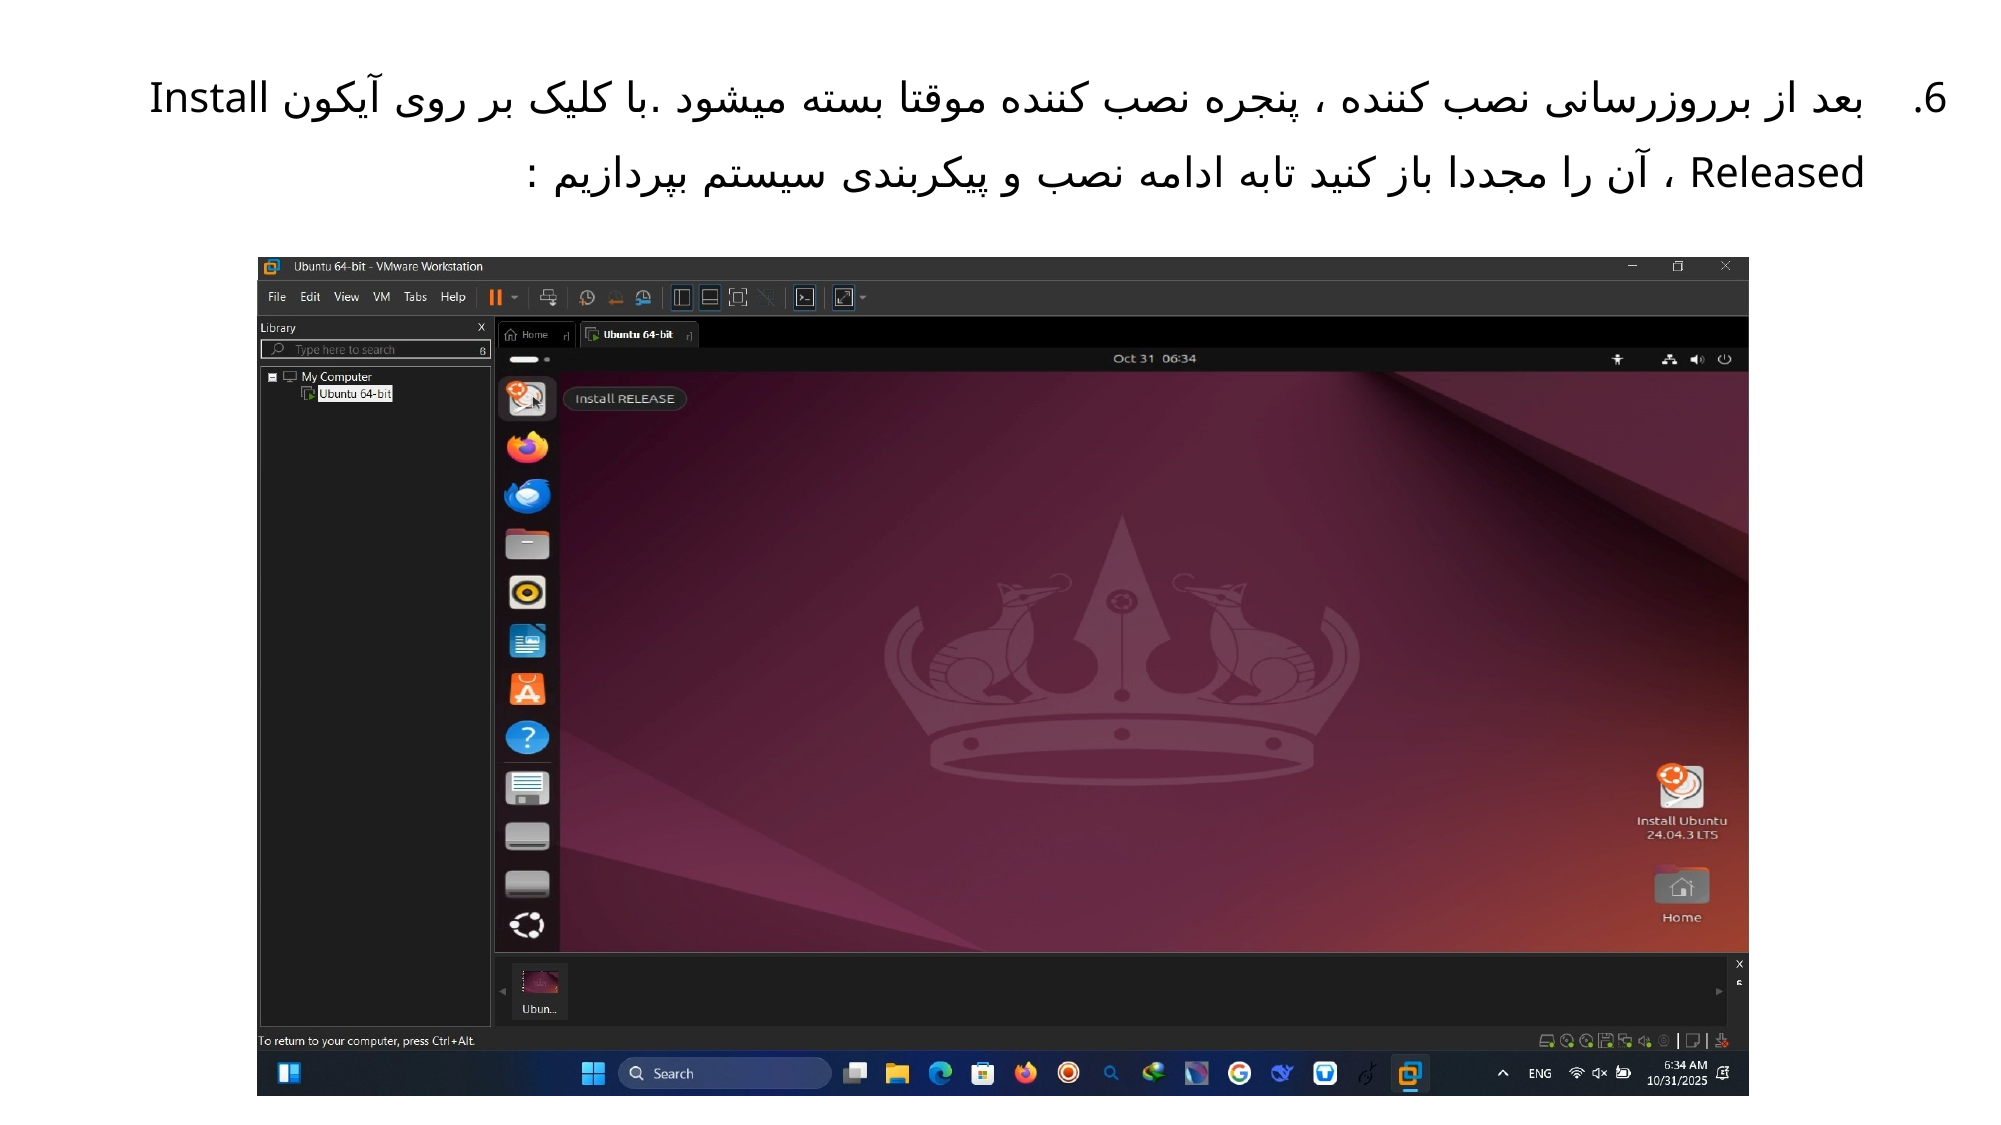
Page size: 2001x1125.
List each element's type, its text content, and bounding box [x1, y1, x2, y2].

picture [257, 257, 1749, 1096]
list بعد از برروزرسانی نصب کننده ، پنجره نصب کننده موقتا بسته میشود .با کلیک بر روی آیکون Install Released ، آن را مجددا باز کنید تابه ادامه نصب و پیکربندی سیستم بپردازیم : [41, 38, 1966, 258]
